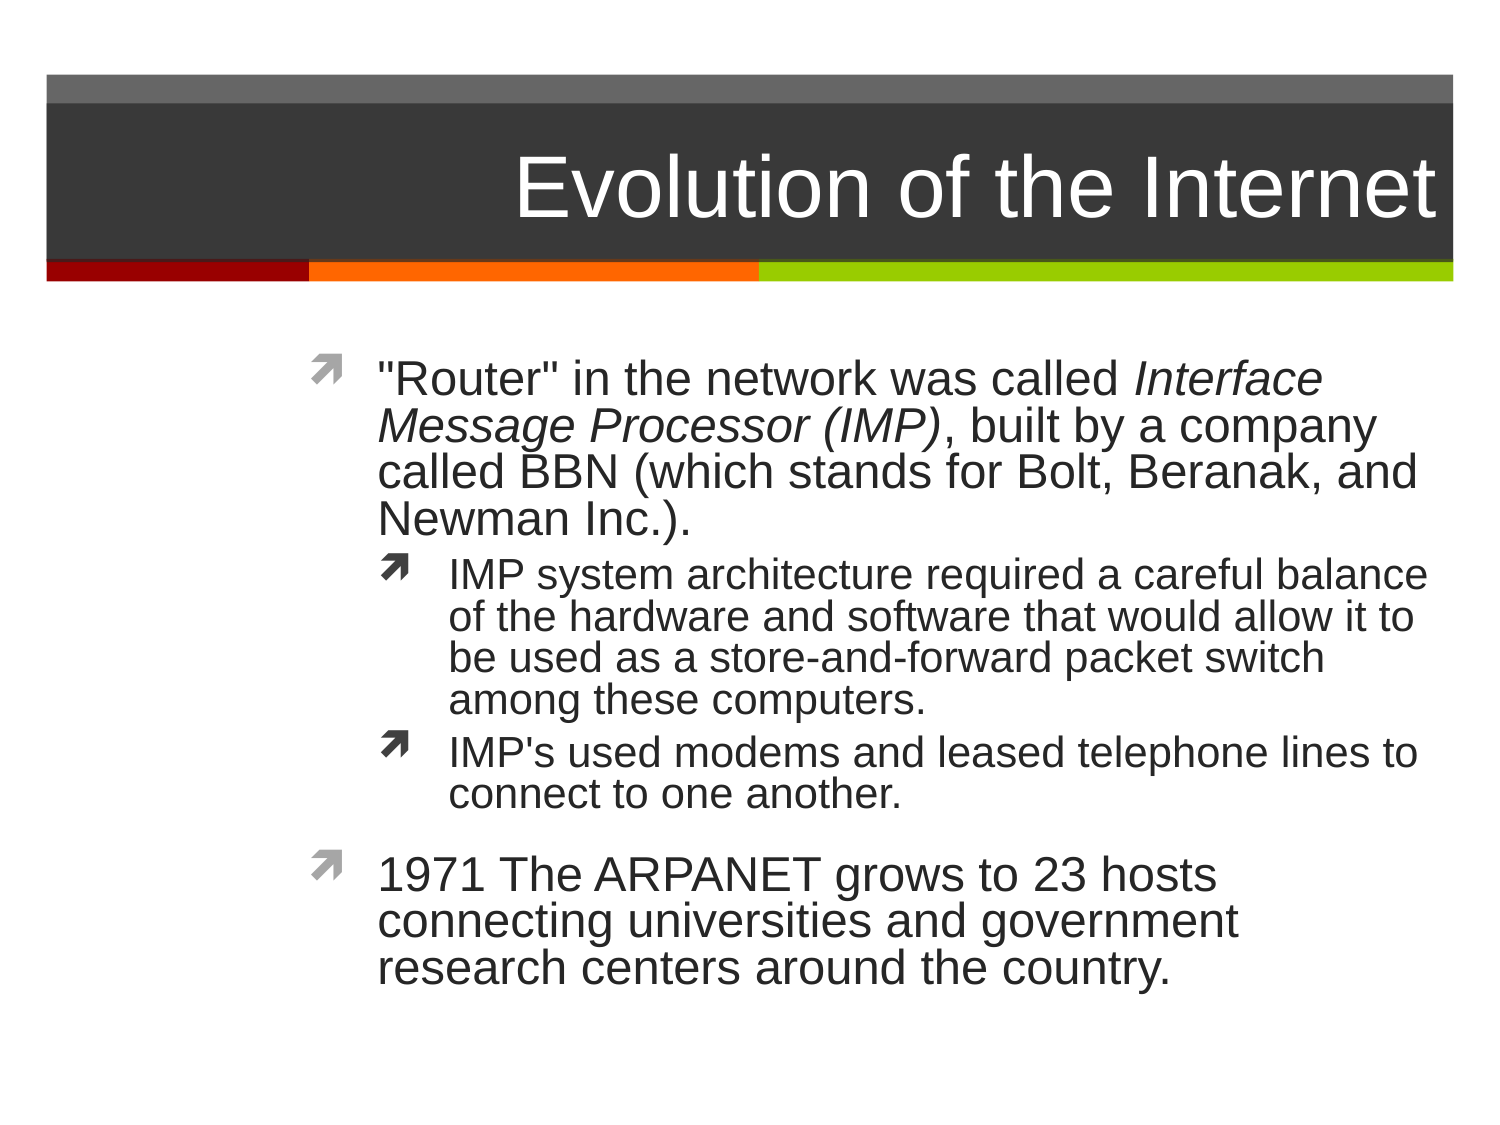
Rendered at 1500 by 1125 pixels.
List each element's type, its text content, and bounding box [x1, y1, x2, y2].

title Evolution of the Internet [46, 103, 1454, 263]
list "Router" in the network was called Interface Message Processor (IMP), built by a company called BBN (which stands for Bolt, Beranak, and Newman Inc.). IMP system architecture required a careful balance of the hardware and software that would allow it to be used as a store-and-forward packet switch among these computers. IMP's used modems and leased telephone lines to connect to one another. 1971 The ARPANET grows to 23 hosts connecting universities and government research centers around the country. [292, 350, 1454, 1005]
